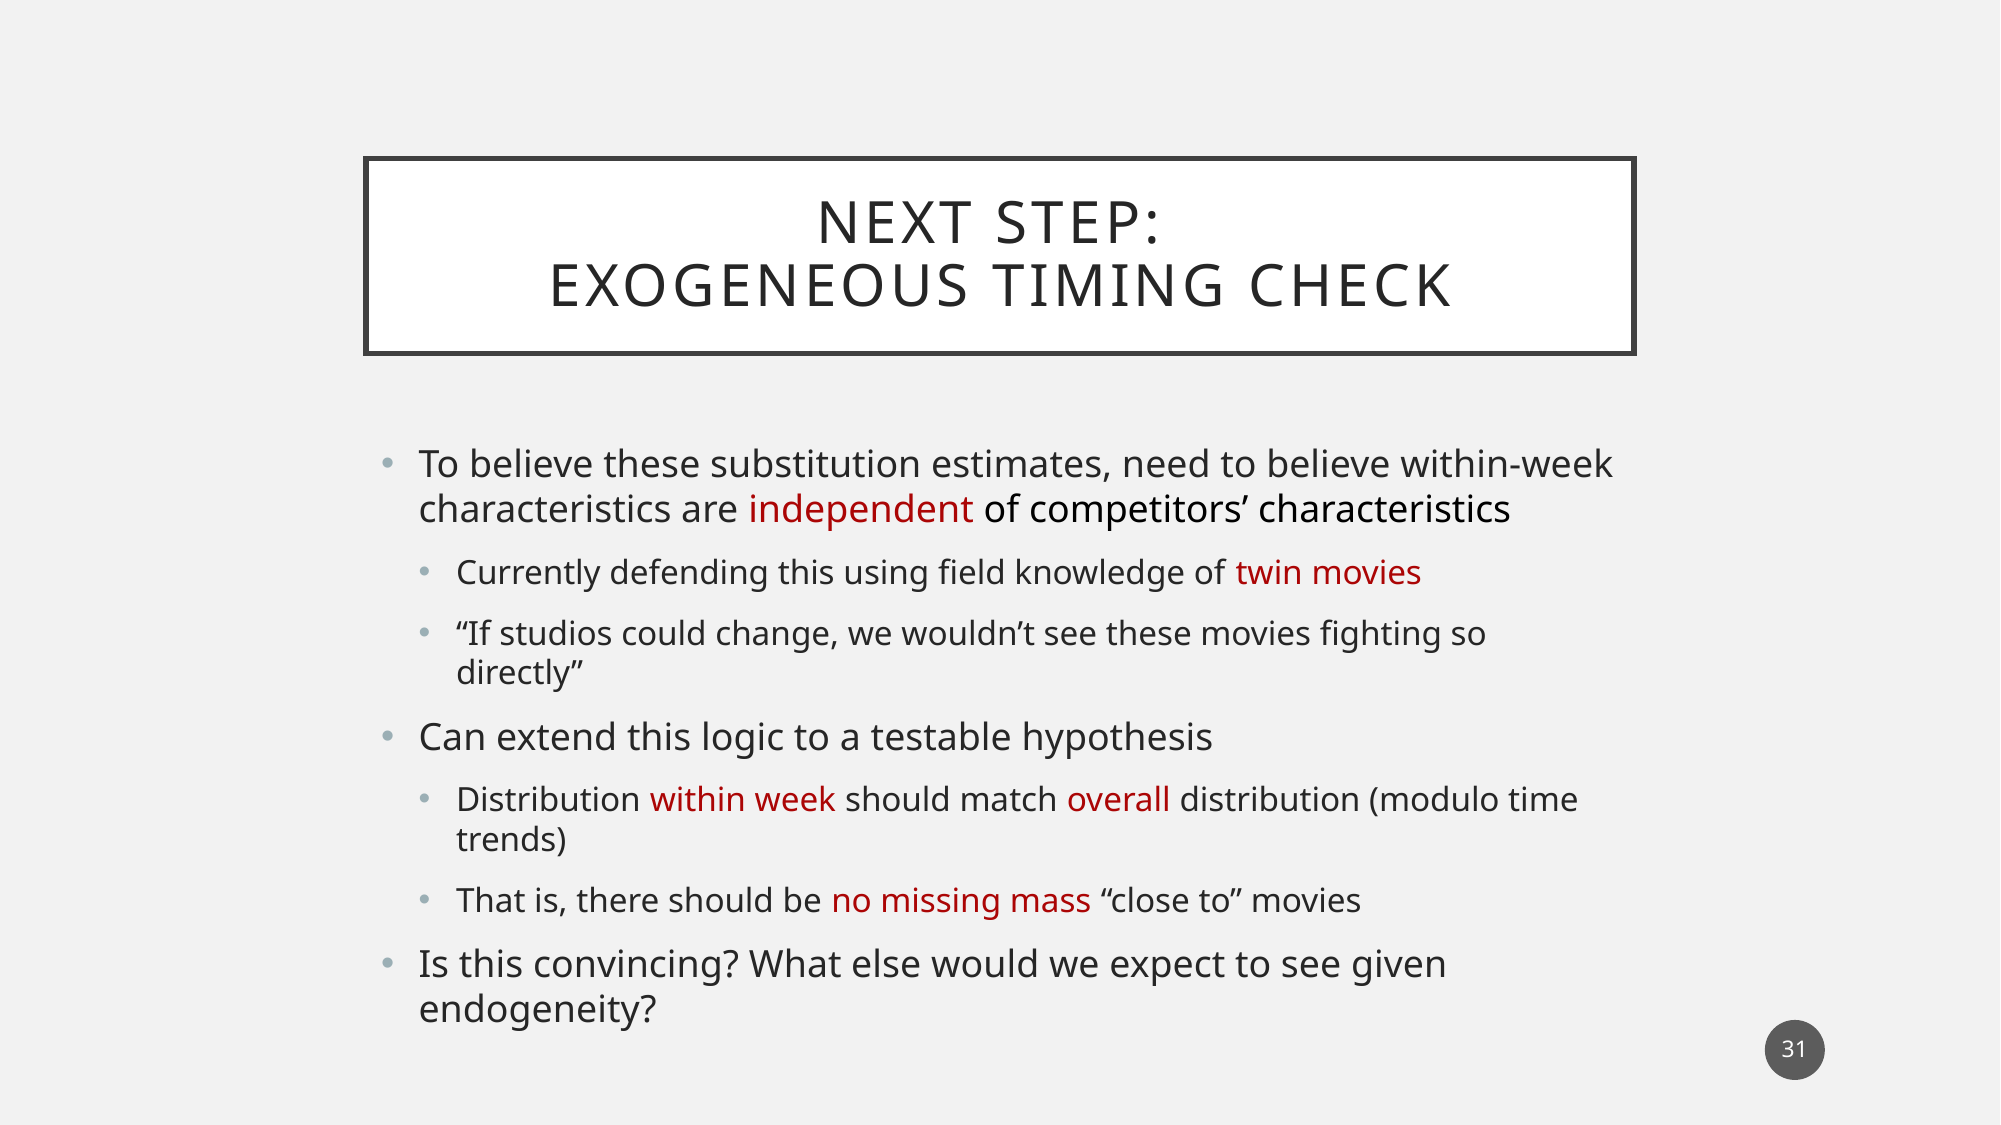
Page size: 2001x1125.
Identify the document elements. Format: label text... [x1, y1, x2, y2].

slide_number 31 [1764, 1019, 1825, 1080]
title Next Step: Exogeneous Timing Check [363, 156, 1637, 356]
list To believe these substitution estimates, need to believe within-week characteristics are independent of competitors’ characteristics Currently defending this using field knowledge of twin movies “If studios could change, we wouldn’t see these movies fighting so directly” Can extend this logic to a testable hypothesis Distribution within week should match overall distribution (modulo time trends) That is, there should be no missing mass “close to” movies Is this convincing? What else would we expect to see given endogeneity? [366, 432, 1634, 942]
